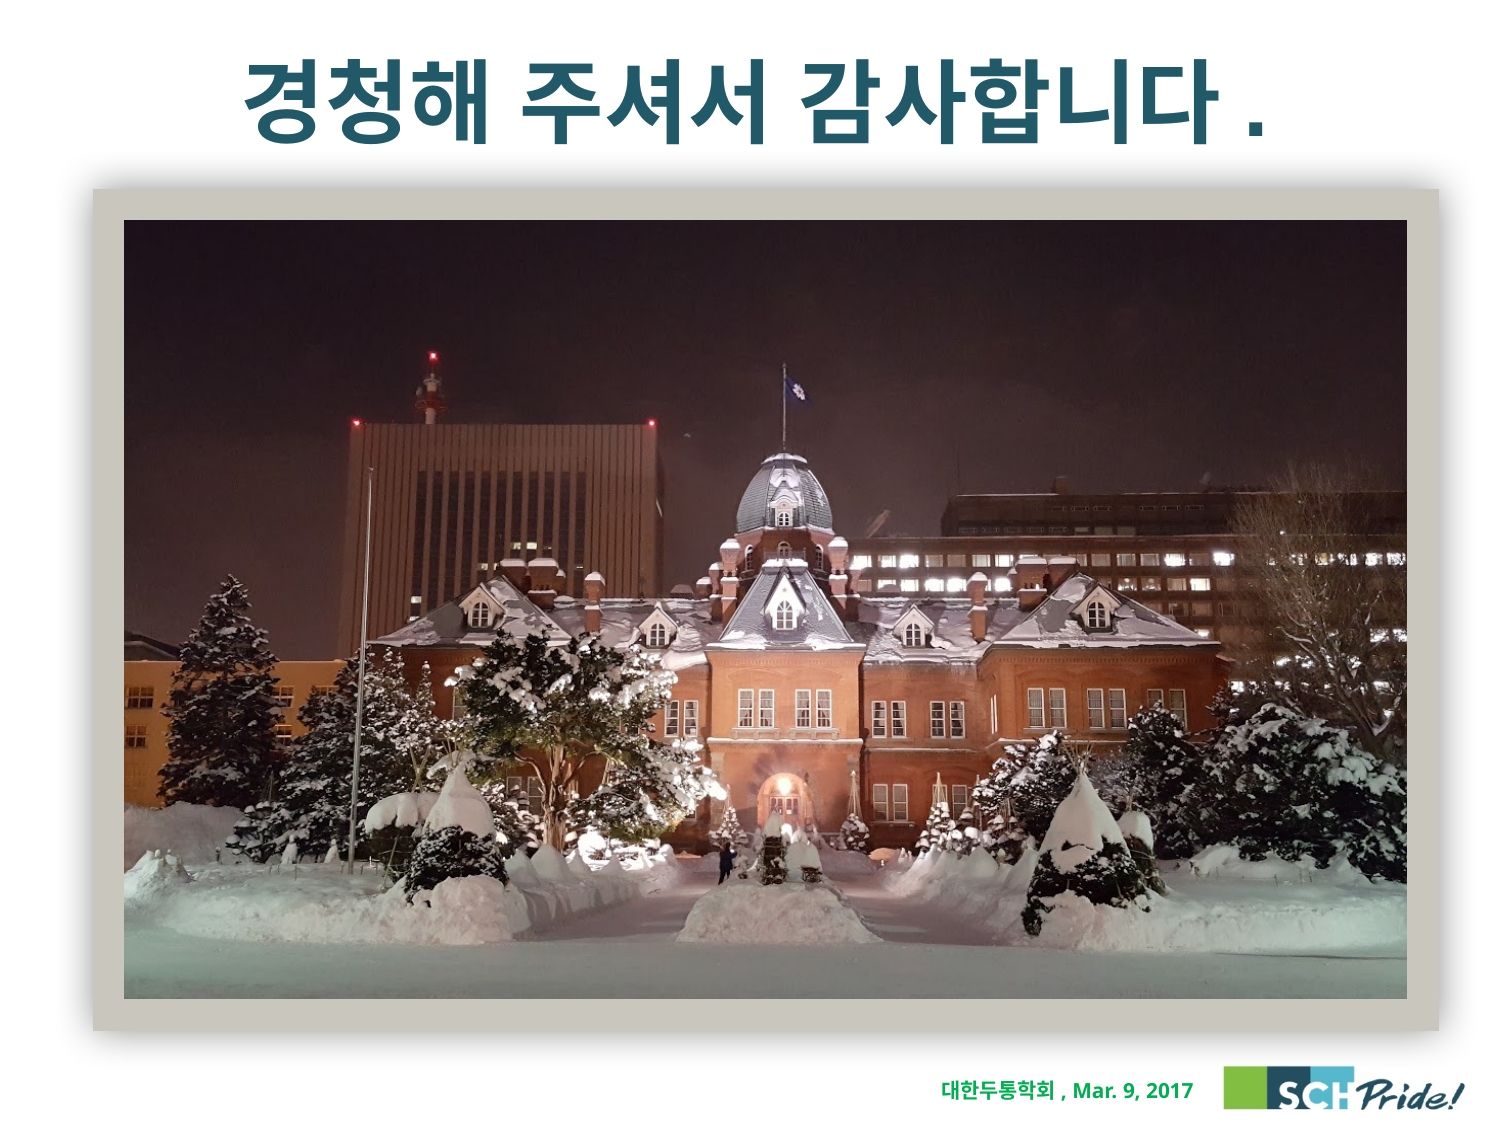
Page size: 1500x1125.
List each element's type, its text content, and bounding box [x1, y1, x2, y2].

picture [1222, 1064, 1465, 1110]
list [123, 219, 1408, 1000]
text_box 경청해 주셔서 감사합니다. [135, 37, 1375, 160]
